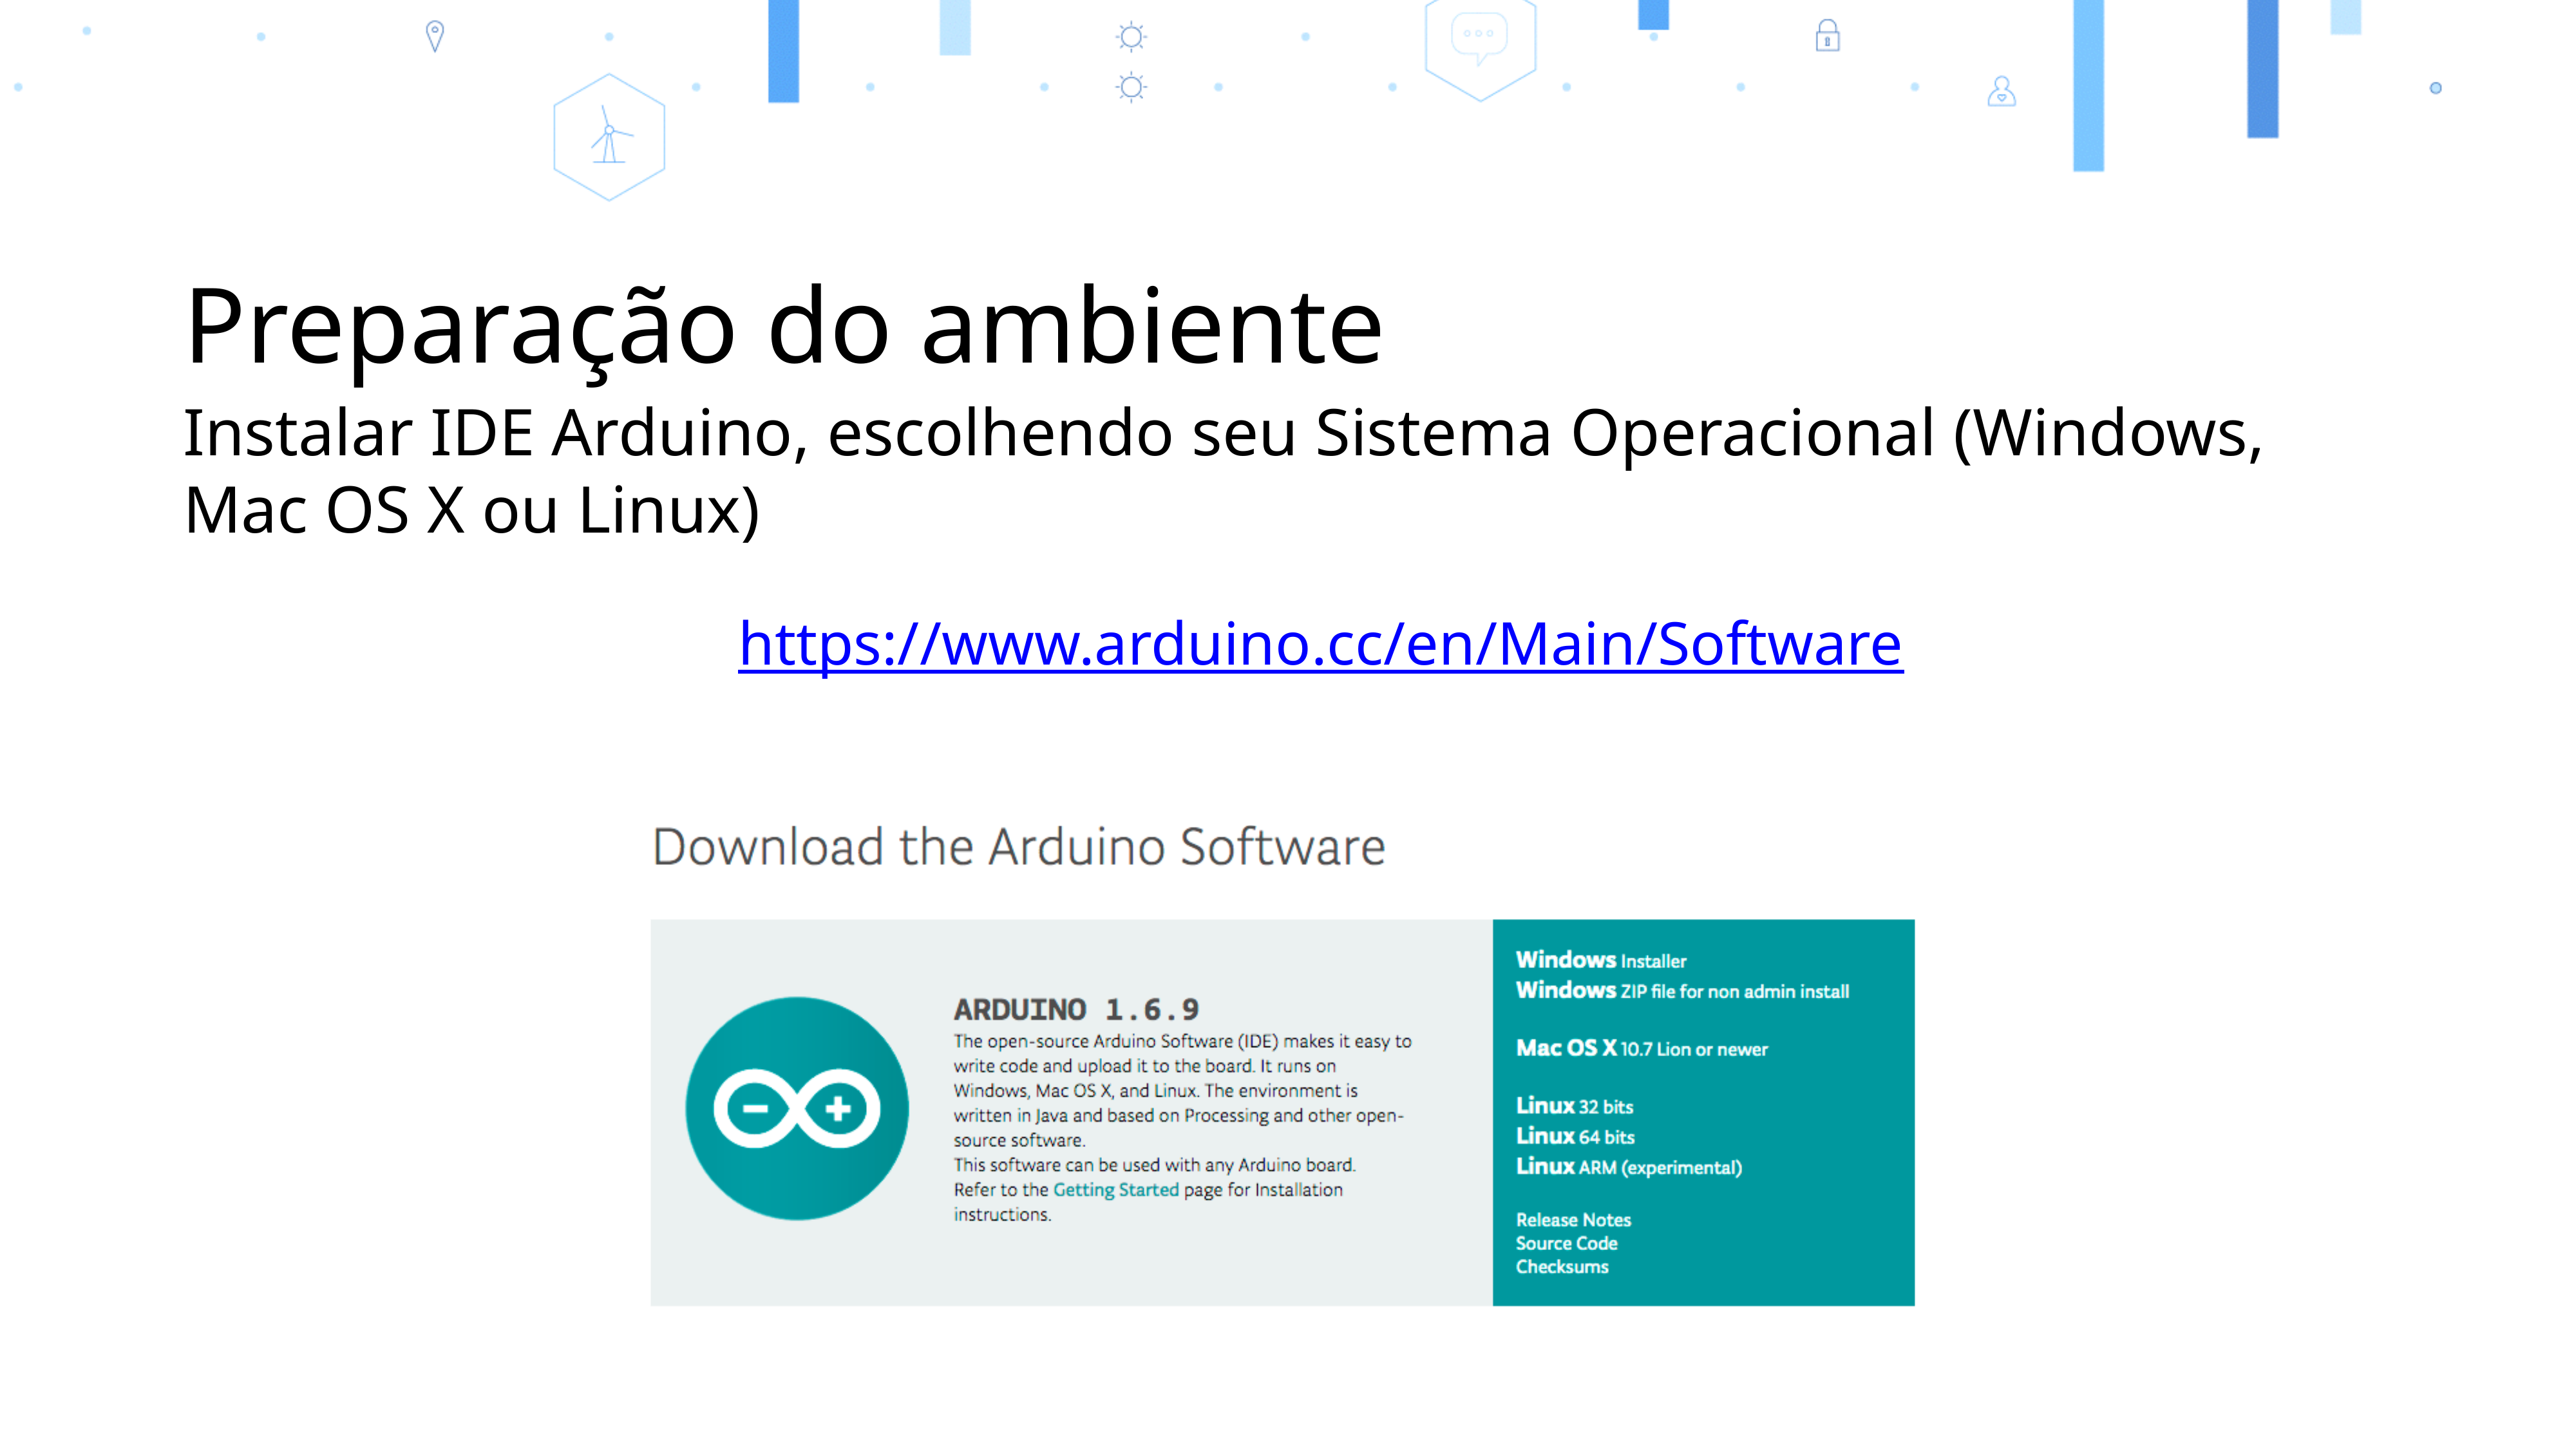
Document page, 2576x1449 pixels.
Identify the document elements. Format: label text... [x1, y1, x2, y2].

list Instalar IDE Arduino, escolhendo seu Sistema Operacional (Windows, Mac OS X ou Linux) https://www.arduino.cc/en/Main/Software [177, 385, 2398, 1320]
title Preparação do ambiente [177, 232, 2398, 385]
picture [0, 0, 2576, 1449]
